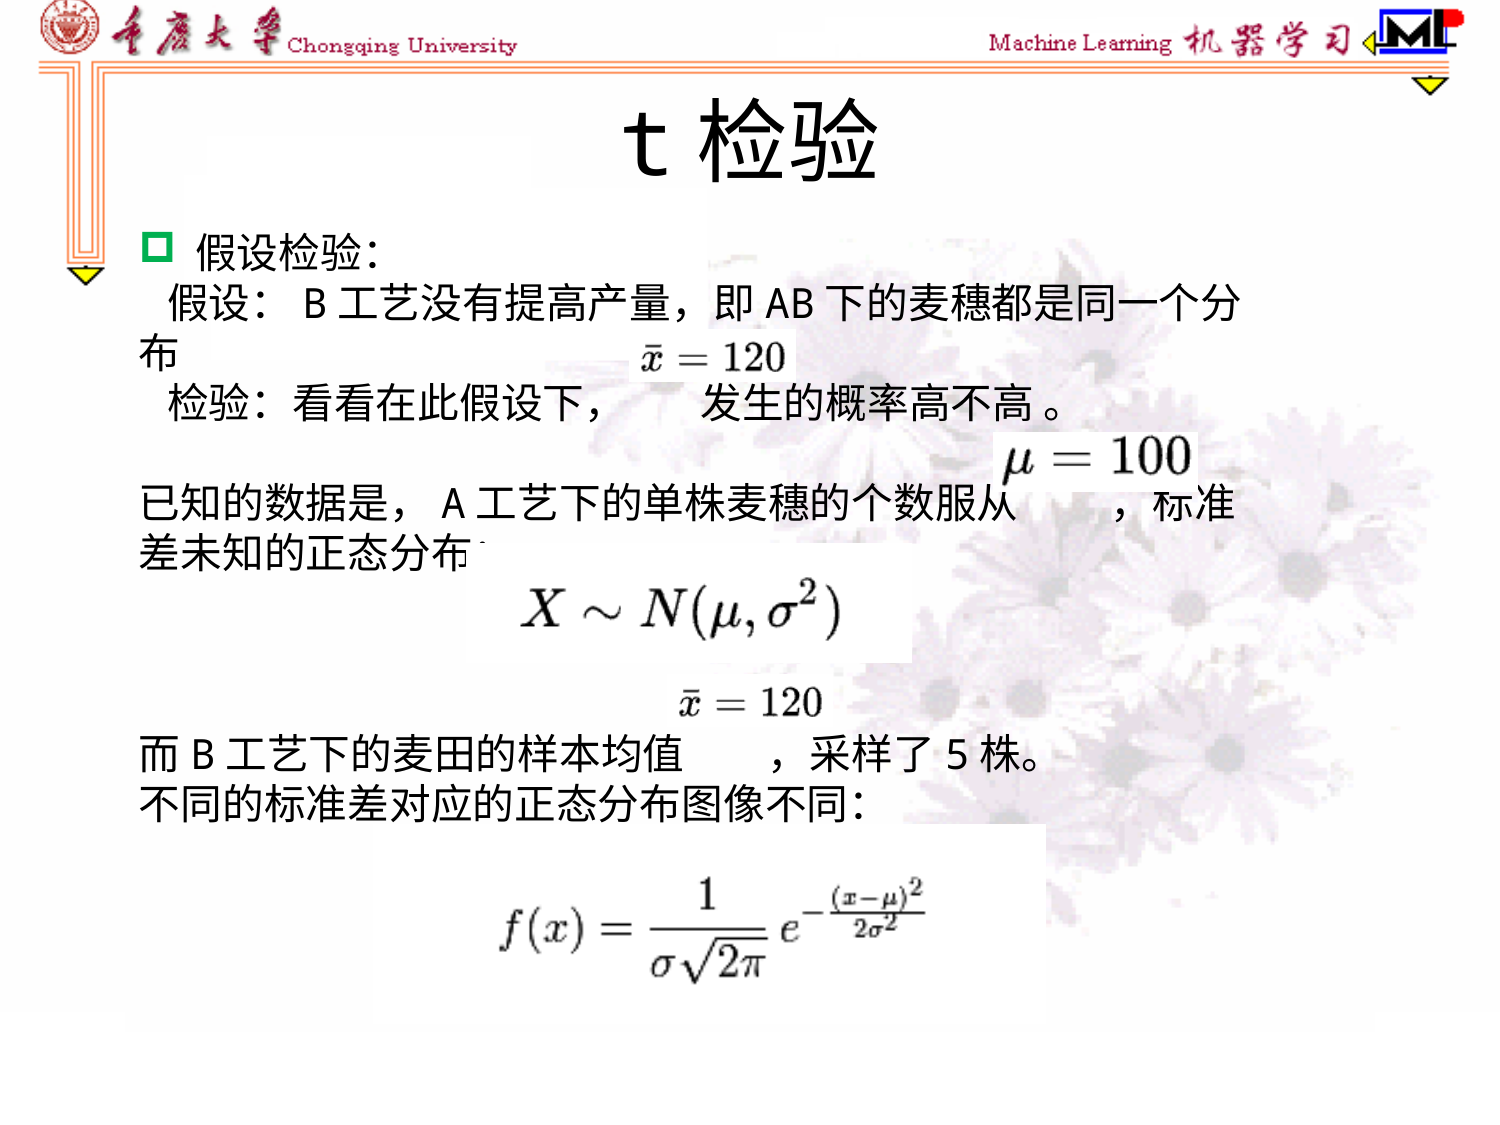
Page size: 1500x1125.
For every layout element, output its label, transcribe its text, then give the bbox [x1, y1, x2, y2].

title t检验 [75, 45, 1425, 233]
picture [0, 0, 1500, 1032]
text_box 假设检验： 假设：B工艺没有提高产量，即AB下的麦穗都是同一个分布 检验：看看在此假设下， 发生的概率高不高 。 已知的数据是，A工艺下的单株麦穗的个数服从 ，标准差未知的正态分布： 而B工艺下的麦田的样本均值 ，采样了5株。 不同的标准差对应的正态分布图像不同： [123, 219, 1282, 835]
